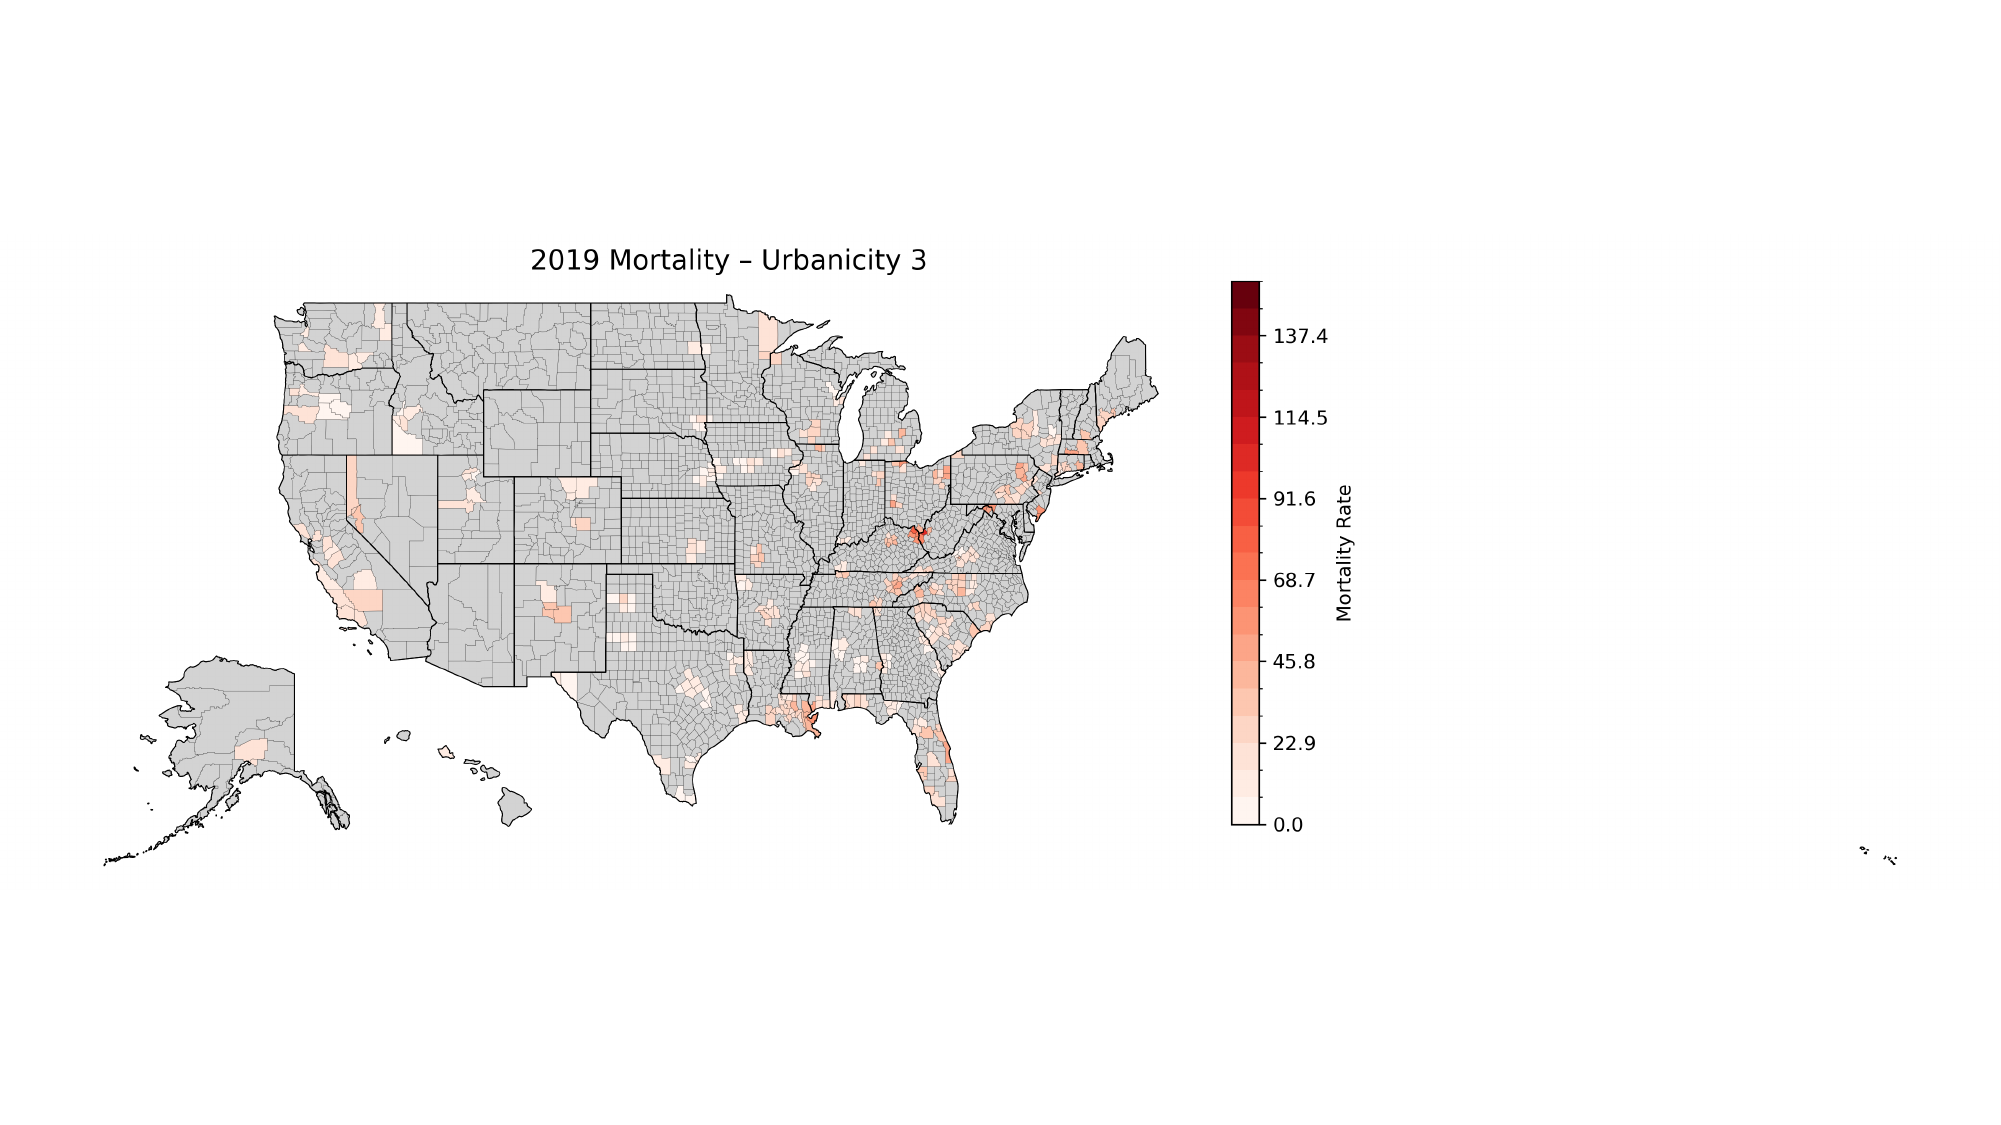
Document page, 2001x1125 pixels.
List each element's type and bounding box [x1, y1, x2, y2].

picture [0, 234, 2000, 891]
